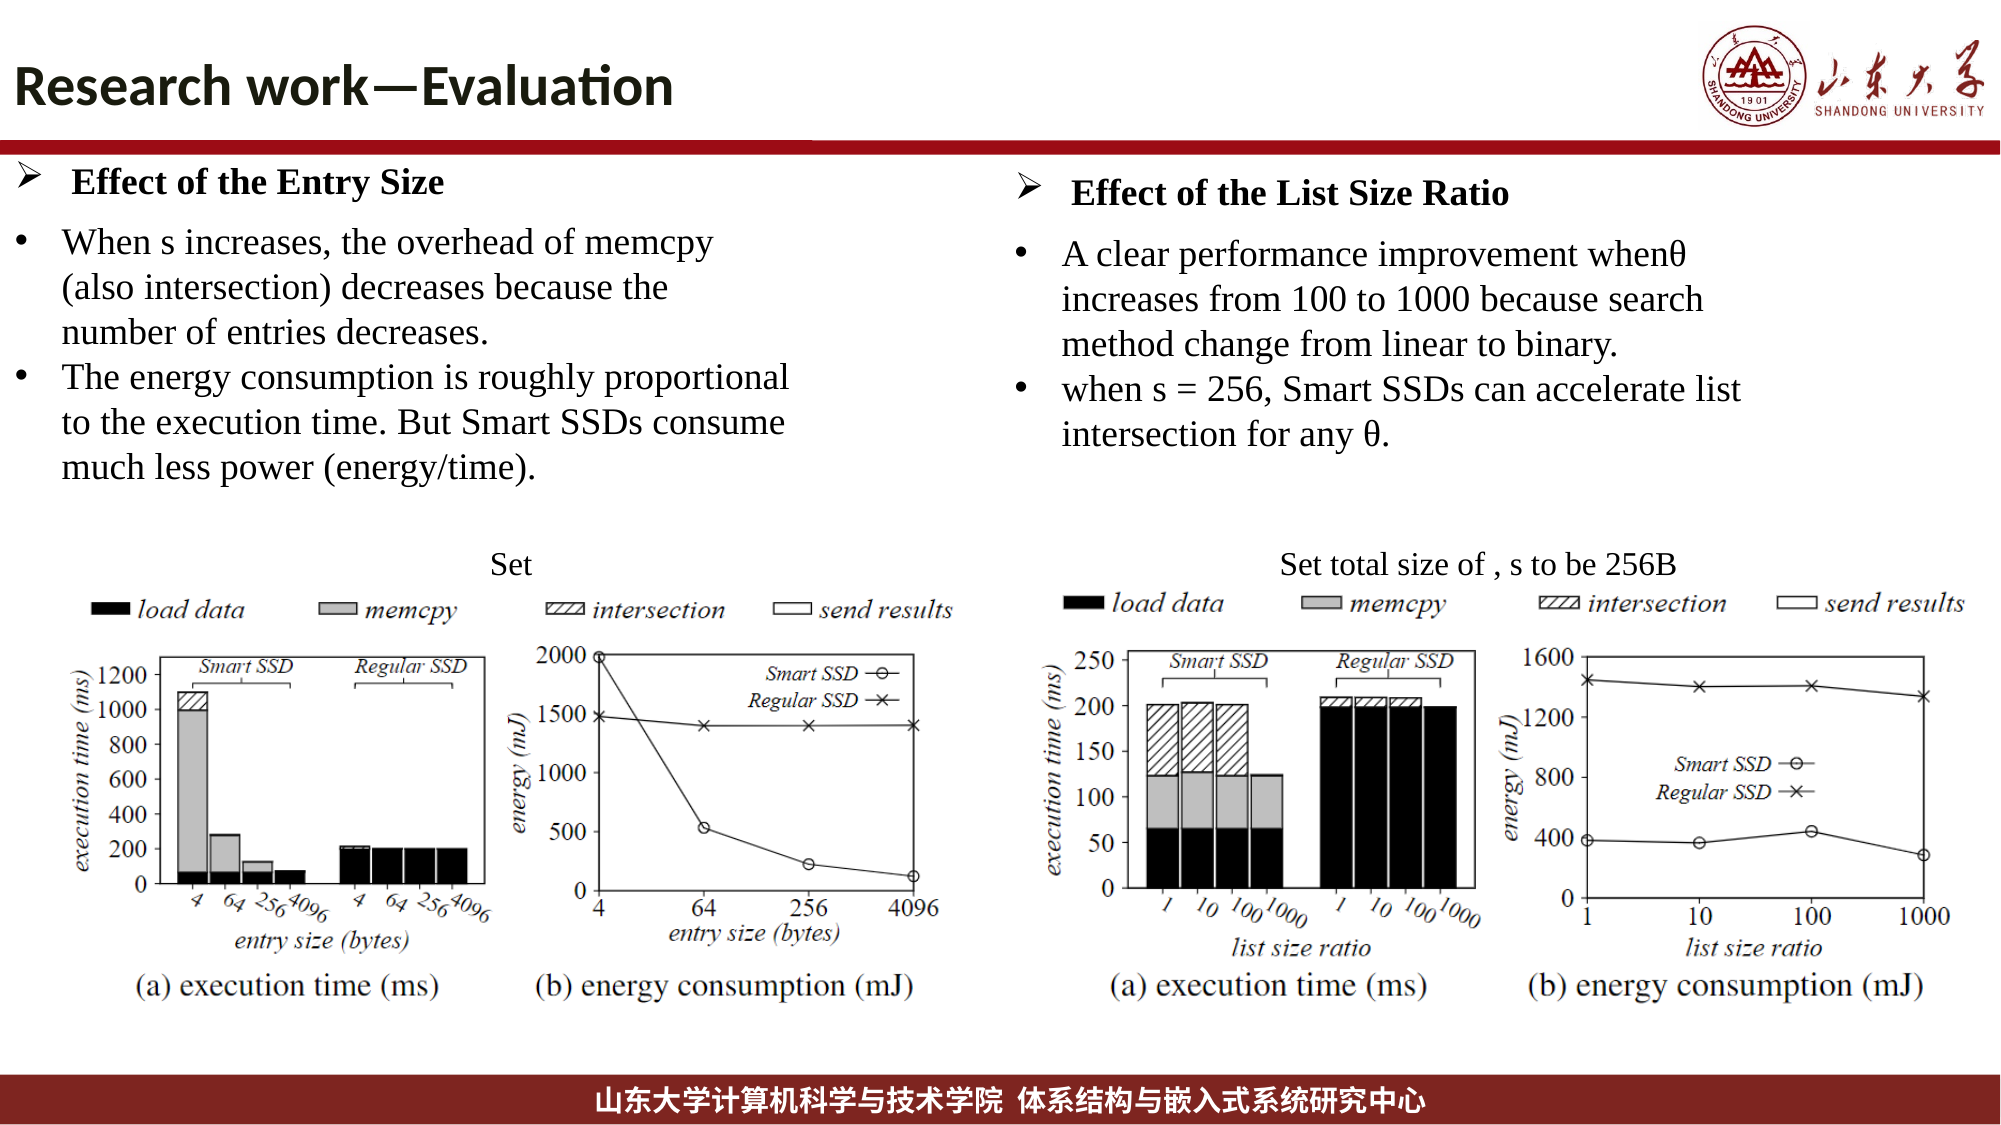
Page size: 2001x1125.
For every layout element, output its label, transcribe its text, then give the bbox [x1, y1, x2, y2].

picture [1698, 21, 1985, 130]
text_box Effect of the Entry Size [0, 149, 749, 209]
text_box Effect of the List Size Ratio [999, 160, 1749, 221]
text_box A clear performance improvement whenθ increases from 100 to 1000 because search method change from linear to binary. when s = 256, Smart SSDs can accelerate list intersection for any θ. [999, 221, 1806, 462]
title Research work—Evaluation [0, 48, 1575, 161]
picture [52, 585, 963, 1017]
picture [1037, 585, 1971, 1017]
text_box When s increases, the overhead of memcpy (also intersection) decreases because the number of entries decreases. The energy consumption is roughly proportional to the execution time. But Smart SSDs consume much less power (energy/time). [0, 209, 806, 495]
